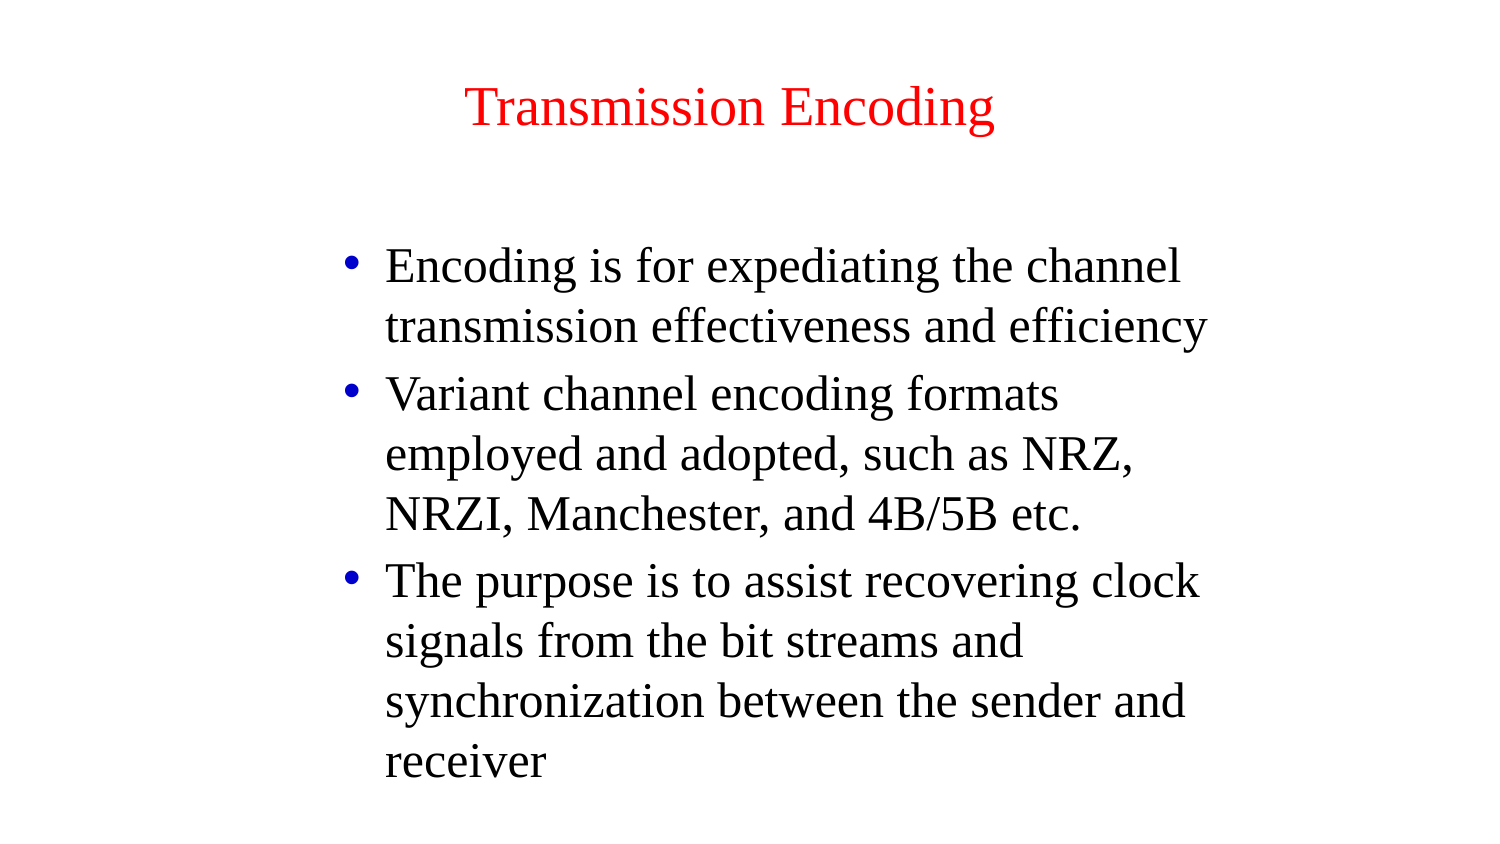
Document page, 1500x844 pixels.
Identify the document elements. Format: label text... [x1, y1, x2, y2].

list Encoding is for expediating the channel transmission effectiveness and efficiency Variant channel encoding formats employed and adopted, such as NRZ, NRZI, Manchester, and 4B/5B etc. The purpose is to assist recovering clock signals from the bit streams and synchronization between the sender and receiver [328, 225, 1260, 828]
title Transmission Encoding [62, 37, 1413, 169]
